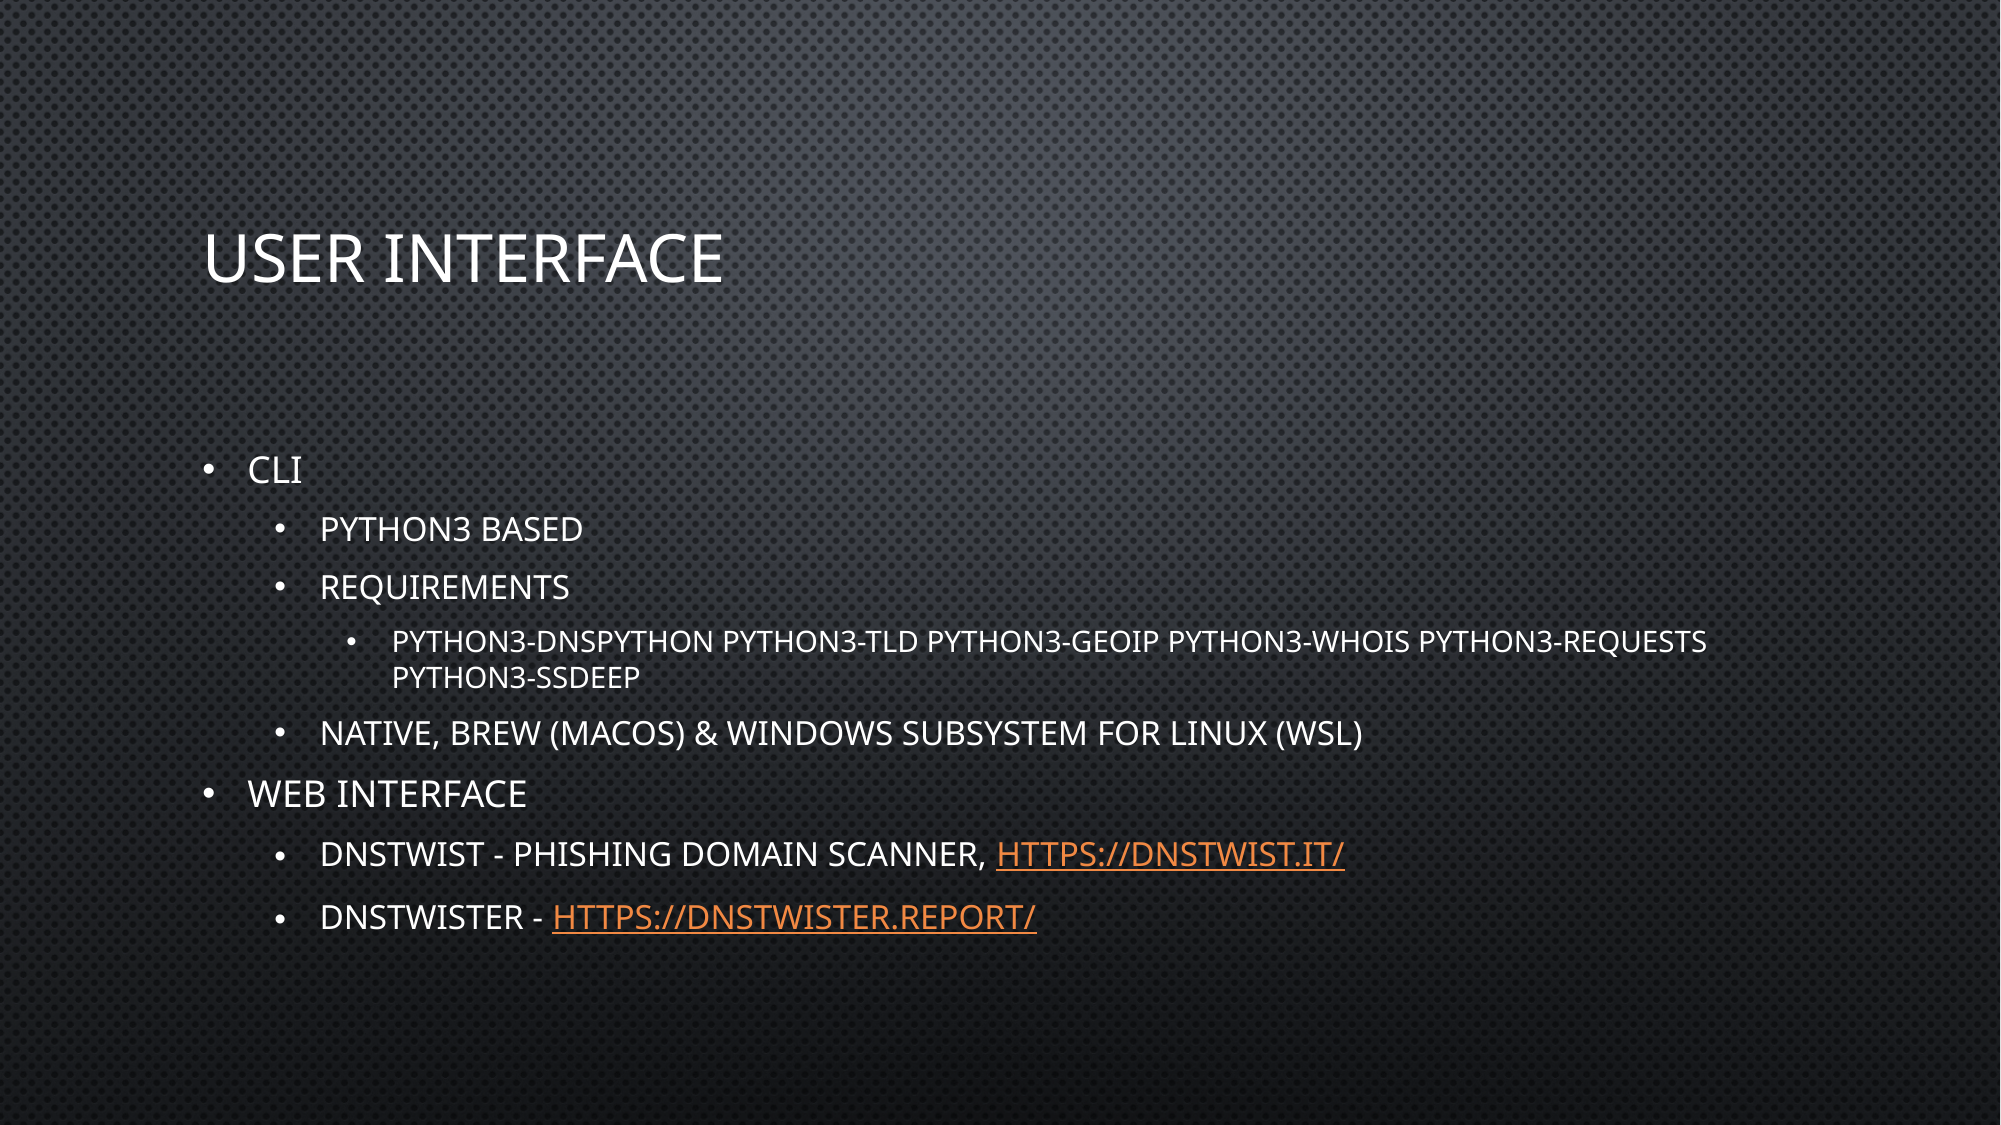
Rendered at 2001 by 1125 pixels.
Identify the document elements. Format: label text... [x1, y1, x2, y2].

list CLI Python3 based Requirements python3-dnspython python3-tld python3-geoip python3-whois python3-requests python3-ssdeep Native, Brew (macOS) & Windows Subsystem for Linux (WSL) Web Interface dnstwist - phishing domain scanner, https://dnstwist.it/ dnstwister - https://dnstwister.report/ [187, 437, 1813, 950]
title User Interface [187, 99, 1813, 413]
